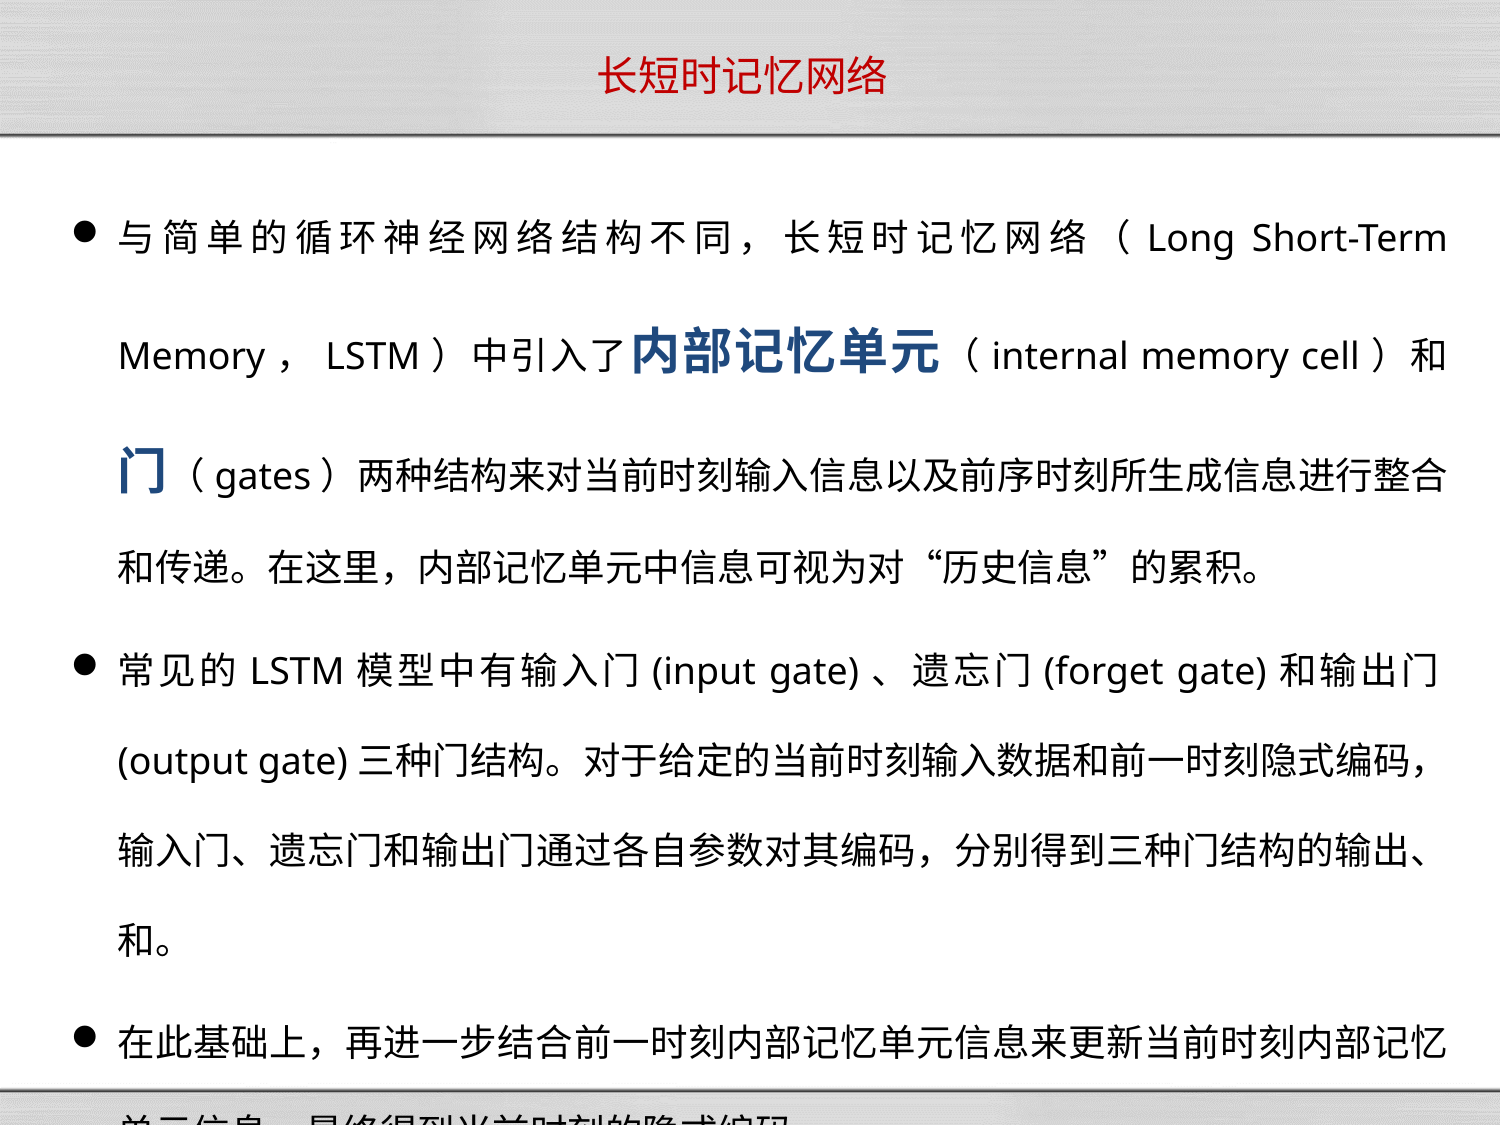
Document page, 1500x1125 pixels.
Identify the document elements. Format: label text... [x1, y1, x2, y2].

picture [735, 1121, 749, 1125]
title 长短时记忆网络 [126, 15, 1359, 124]
picture [659, 1120, 669, 1124]
picture [0, 0, 1500, 1125]
